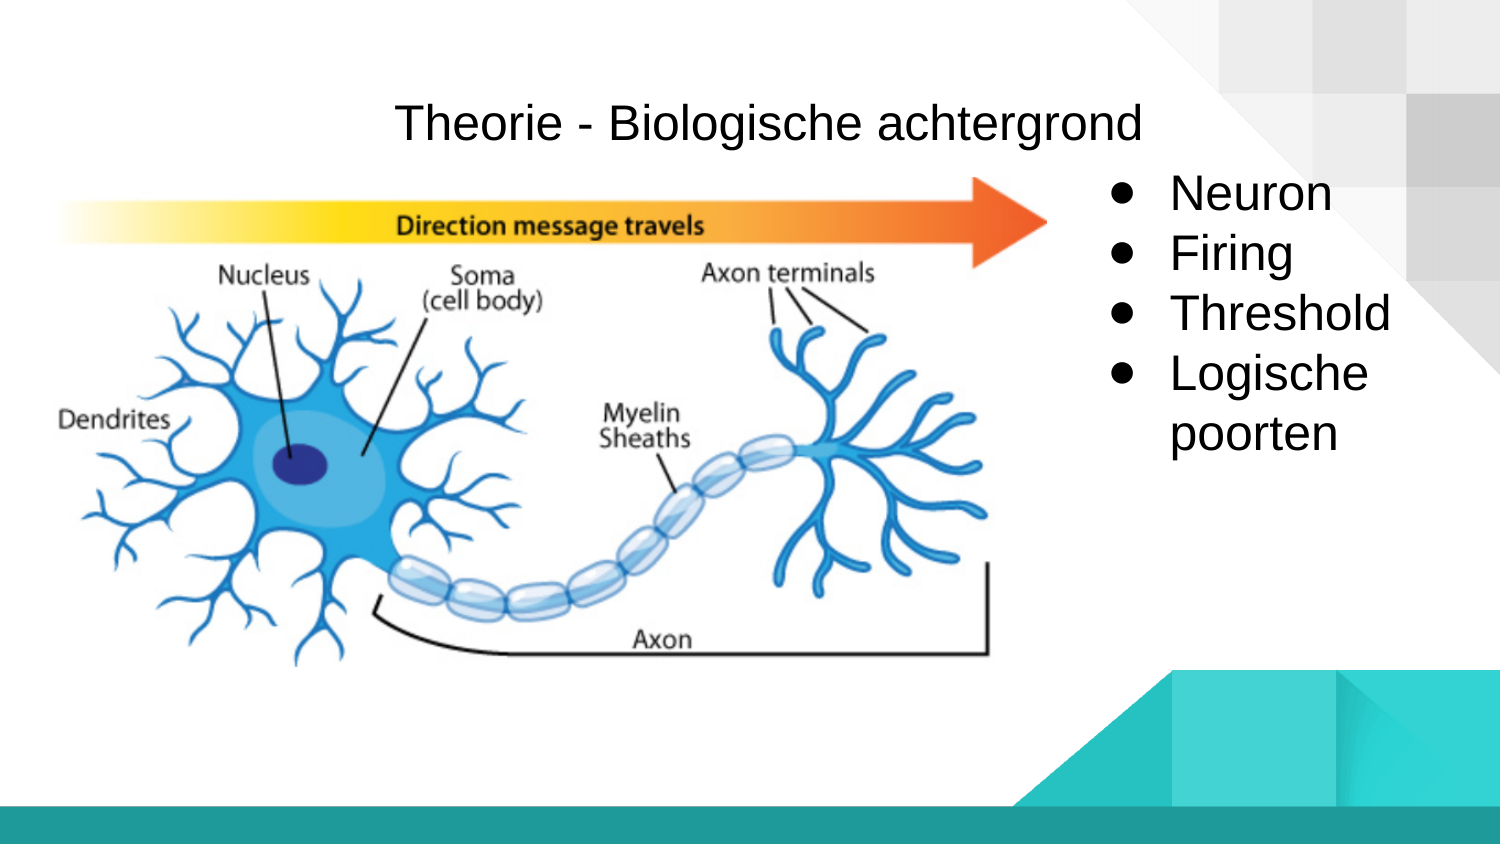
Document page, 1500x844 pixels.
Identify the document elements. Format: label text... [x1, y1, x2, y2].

picture [0, 668, 1500, 844]
picture [52, 177, 1047, 667]
text_box Neuron Firing Threshold Logische poorten [1079, 145, 1483, 676]
title Theorie - Biologische achtergrond [70, 21, 1468, 166]
picture [1125, 0, 1500, 375]
